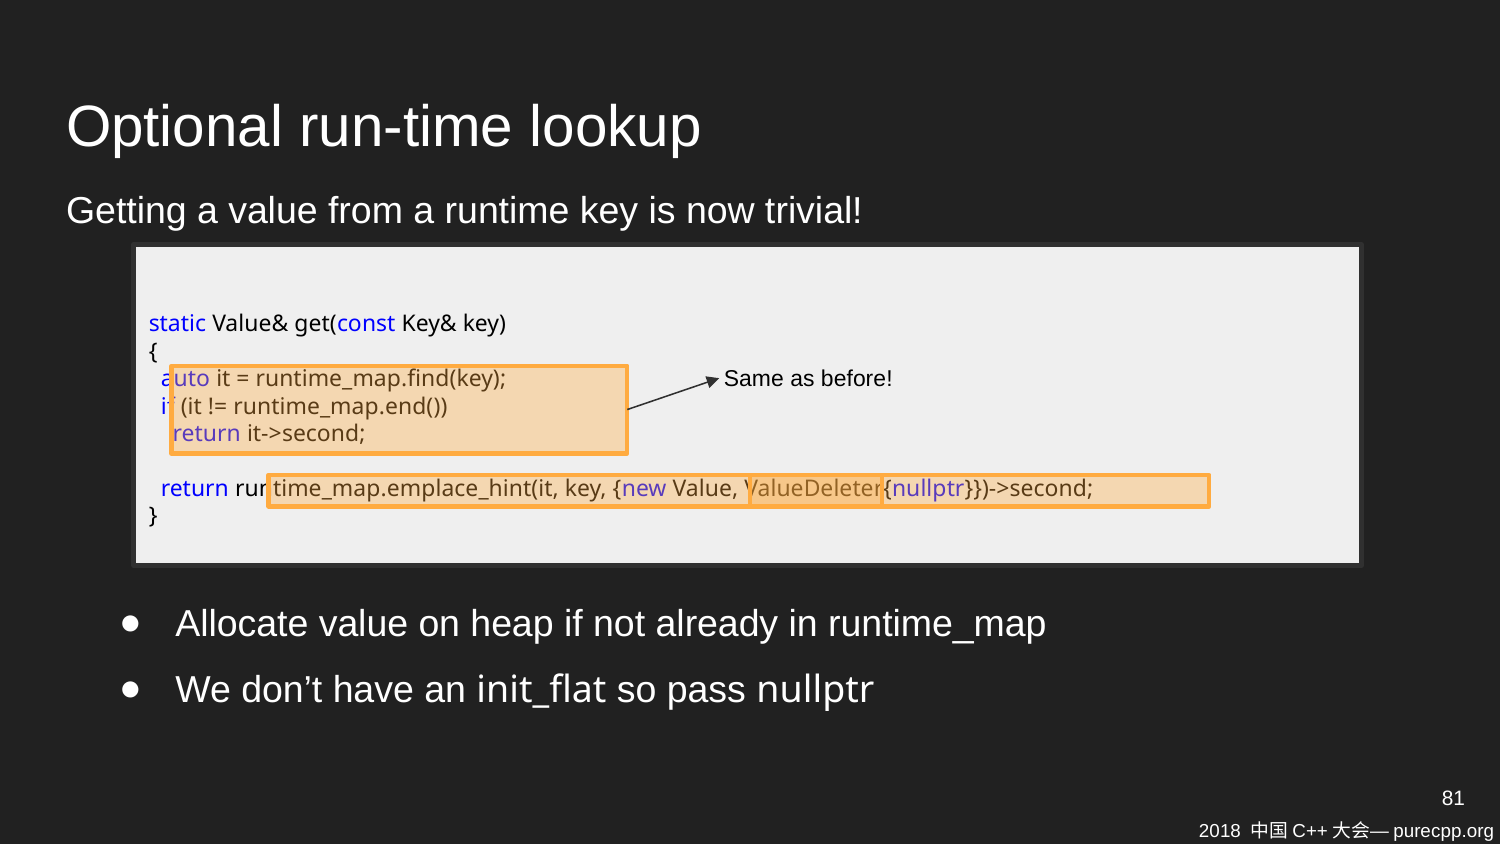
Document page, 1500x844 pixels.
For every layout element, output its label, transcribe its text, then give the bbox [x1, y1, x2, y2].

text_box [749, 474, 883, 507]
text_box [268, 474, 749, 507]
text_box static Value& get(const Key& key) { auto it = runtime_map.find(key); if (it != runtime_map.end()) return it->second; return runtime_map.emplace_hint(it, key, {new Value, ValueDeleter{nullptr}})->second; } [133, 244, 1362, 566]
text_box [883, 474, 1210, 507]
list Allocate value on heap if not already in runtime_map We don’t have an init_flat so pass nullptr [85, 584, 1415, 770]
text_box [171, 365, 628, 454]
text_box Same as before! [709, 348, 948, 427]
title Optional run-time lookup [51, 72, 1449, 164]
list Getting a value from a runtime key is now trivial! [51, 164, 1449, 238]
slide_number 81 [1389, 764, 1480, 830]
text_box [627, 377, 720, 410]
